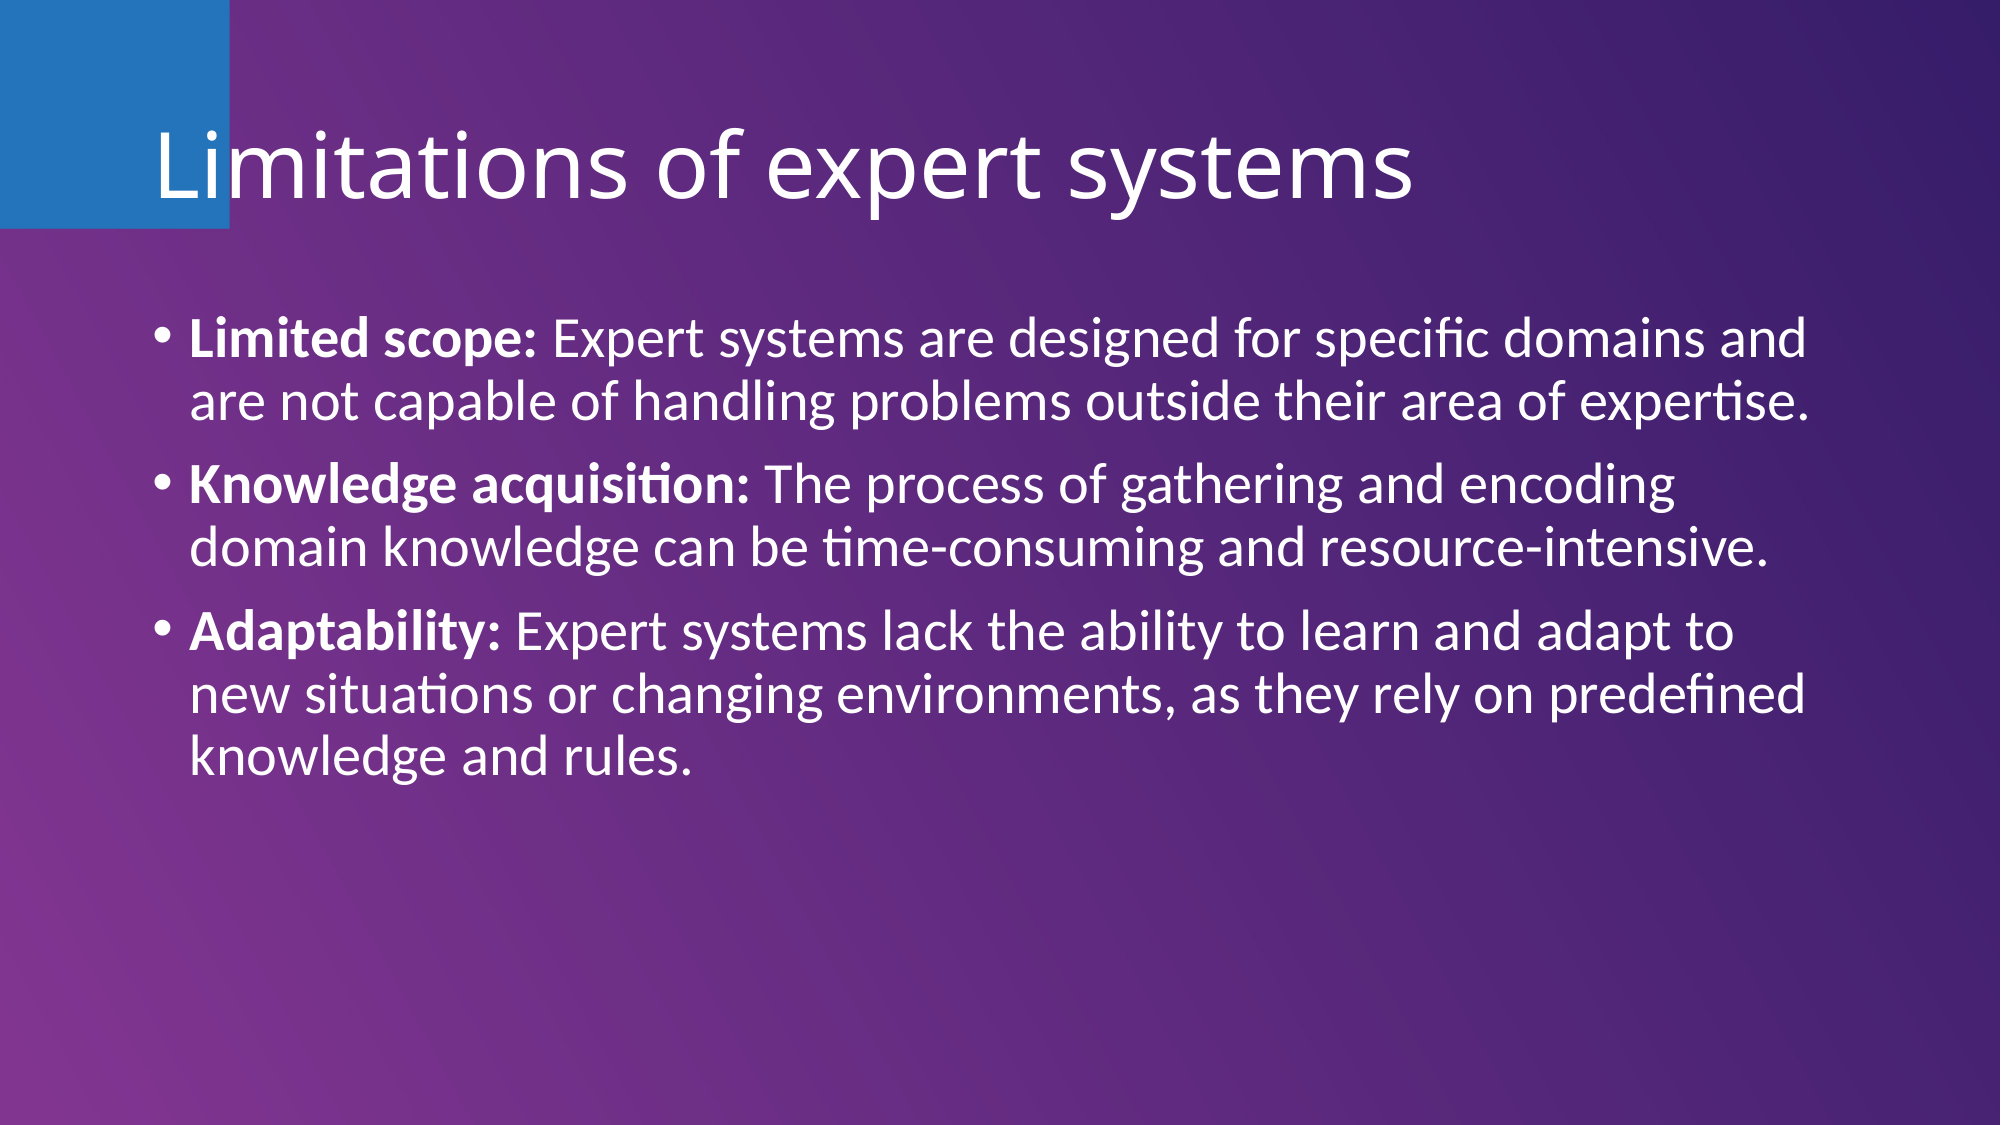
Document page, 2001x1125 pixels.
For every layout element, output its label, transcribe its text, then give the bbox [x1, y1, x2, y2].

list Limited scope: Expert systems are designed for specific domains and are not capable of handling problems outside their area of expertise. Knowledge acquisition: The process of gathering and encoding domain knowledge can be time-consuming and resource-intensive. Adaptability: Expert systems lack the ability to learn and adapt to new situations or changing environments, as they rely on predefined knowledge and rules. [137, 299, 1863, 1014]
picture [0, 0, 2000, 1125]
title Limitations of expert systems [137, 59, 1863, 278]
